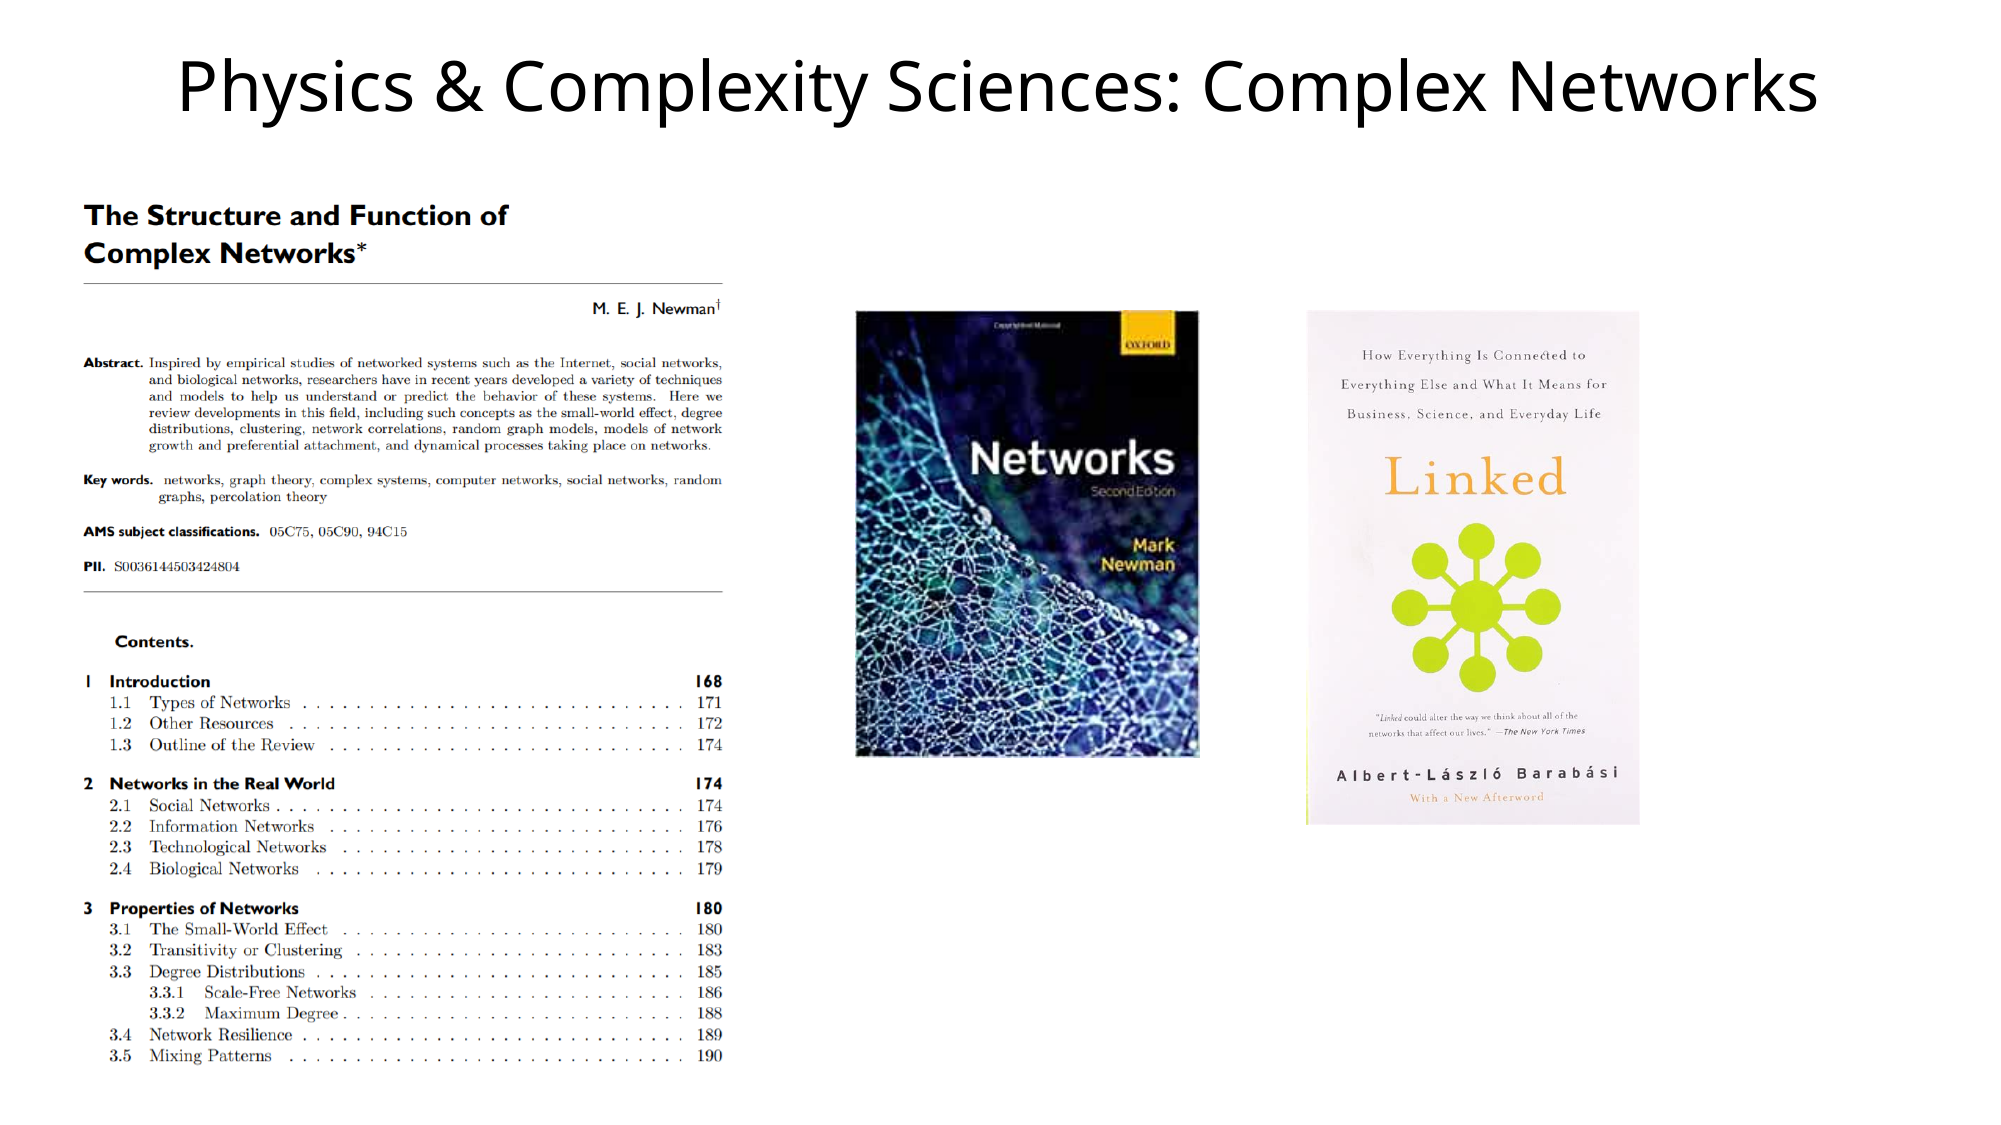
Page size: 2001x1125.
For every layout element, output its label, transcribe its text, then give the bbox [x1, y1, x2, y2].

picture [1306, 310, 1640, 825]
picture [79, 195, 734, 1071]
text_box Physics & Complexity Sciences: Complex Networks [137, 3, 1863, 134]
picture [855, 310, 1200, 758]
